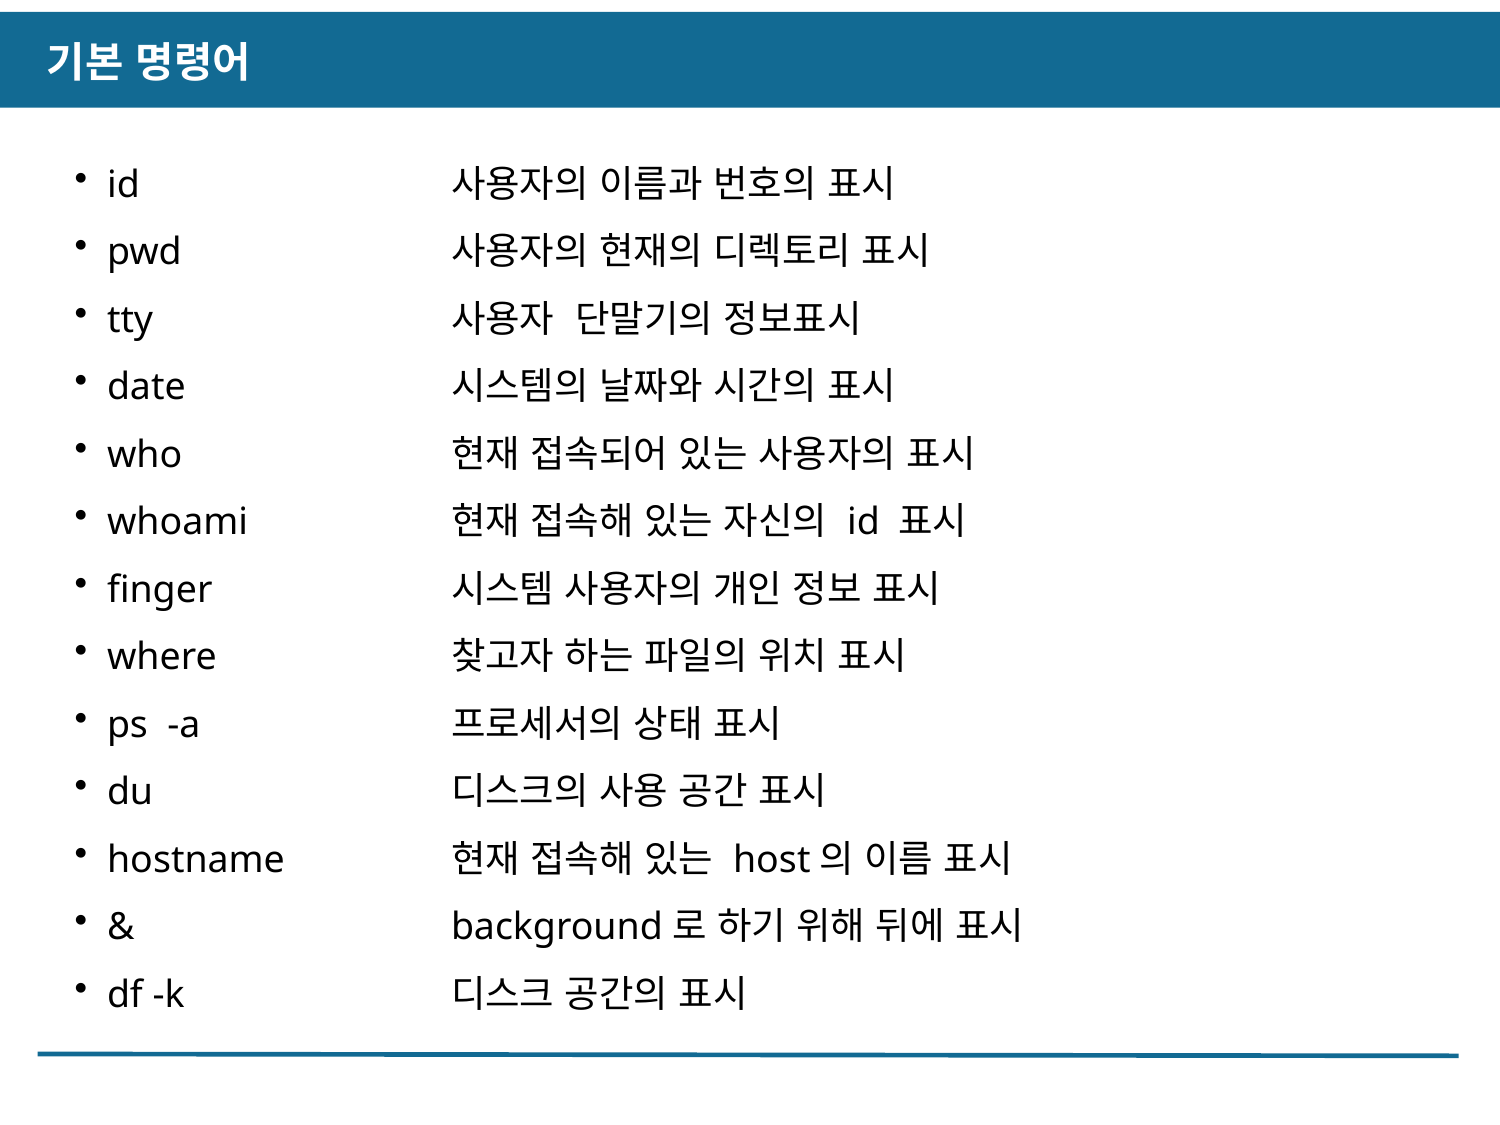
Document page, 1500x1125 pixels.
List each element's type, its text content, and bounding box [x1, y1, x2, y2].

text_box 사용자의 이름과 번호의 표시 사용자의 현재의 디렉토리 표시 사용자 단말기의 정보표시 시스템의 날짜와 시간의 표시 현재 접속되어 있는 사용자의 표시 현재 접속해 있는 자신의 id 표시 시스템 사용자의 개인 정보 표시 찾고자 하는 파일의 위치 표시 프로세서의 상태 표시 디스크의 사용 공간 표시 현재 접속해 있는 host의 이름 표시 background로 하기 위해 뒤에 표시 디스크 공간의 표시 [436, 129, 1040, 1023]
text_box id pwd tty date who whoami finger where ps -a du hostname & df -k [59, 129, 301, 1023]
text_box 기본 명령어 [32, 28, 267, 93]
